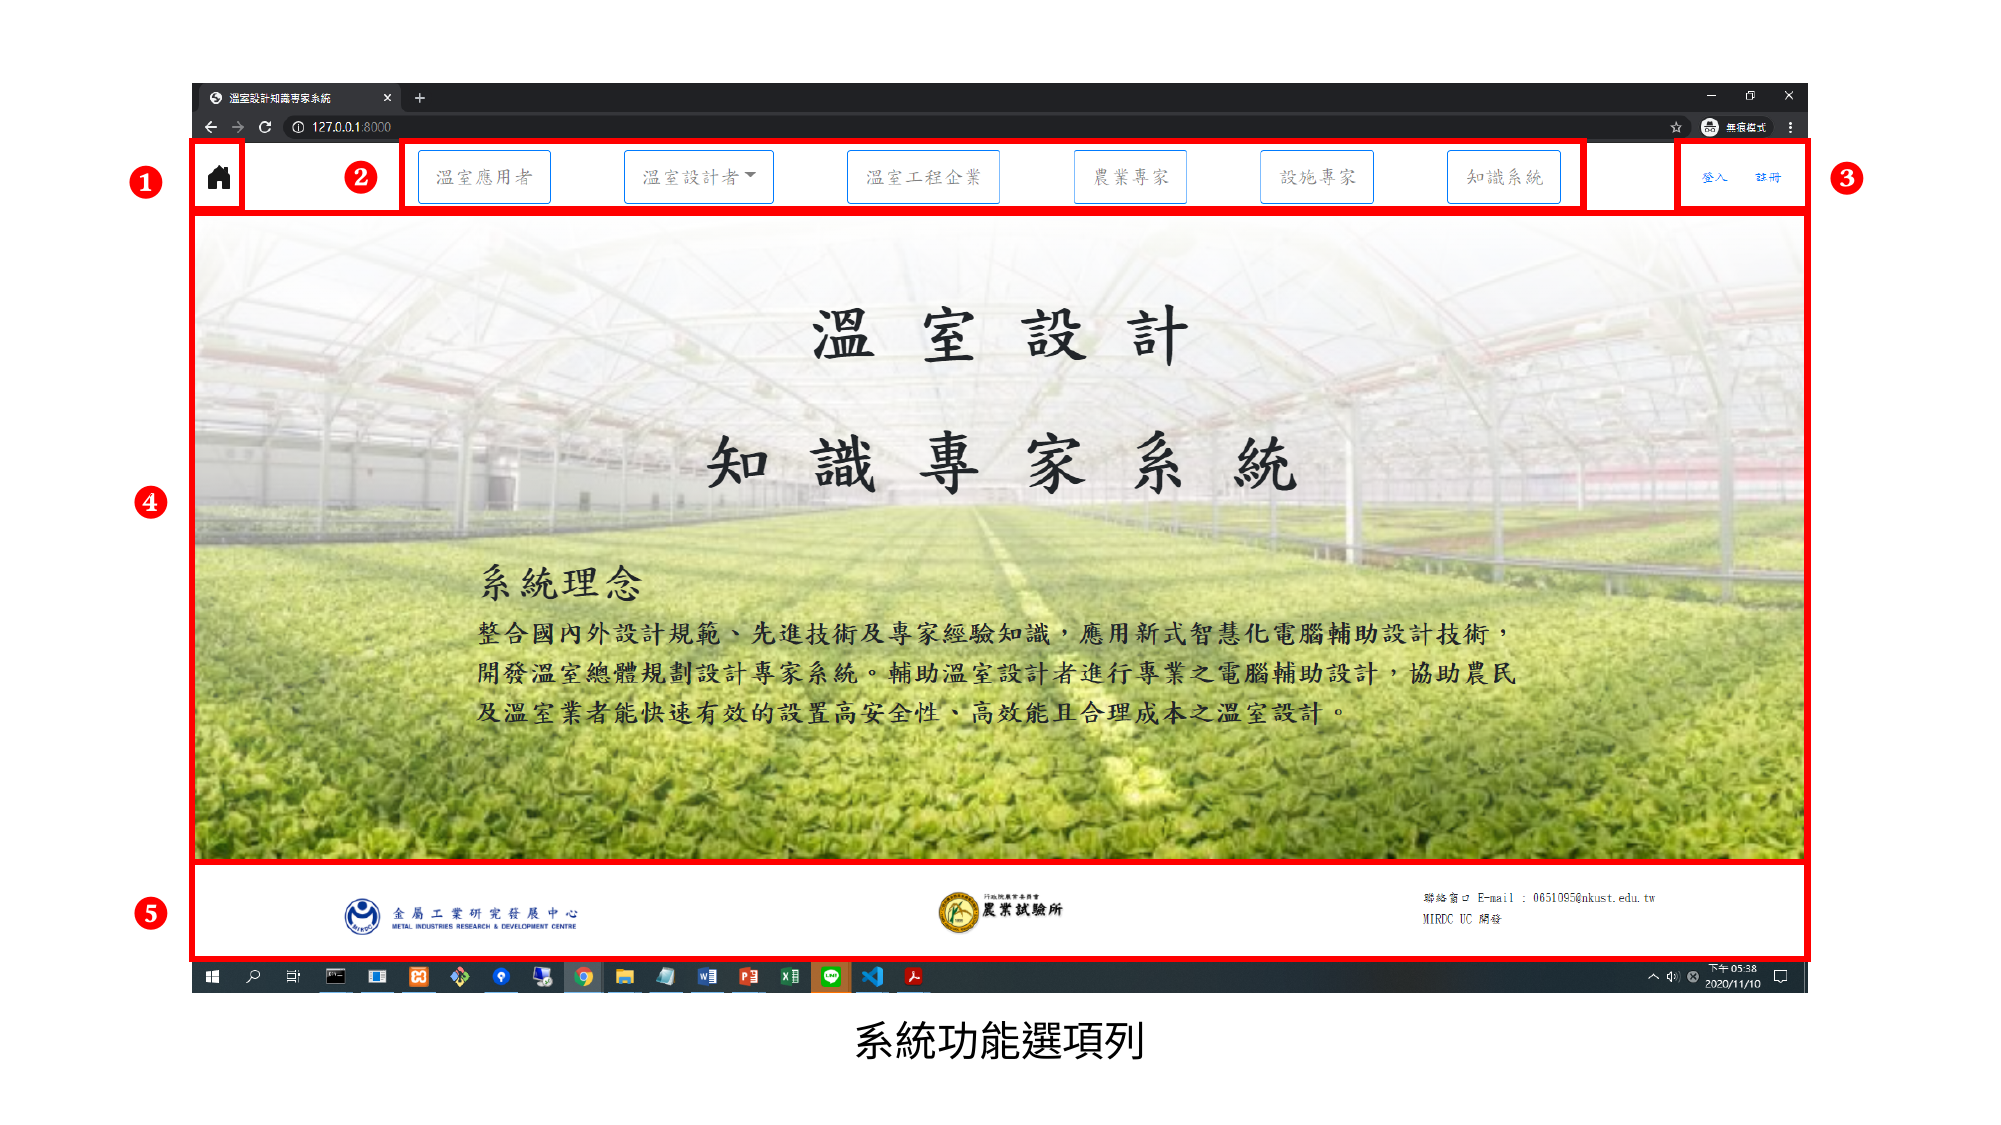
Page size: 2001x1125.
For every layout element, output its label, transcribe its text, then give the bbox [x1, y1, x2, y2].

text_box 系統功能選項列 [0, 1007, 2000, 1072]
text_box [106, 83, 1889, 993]
